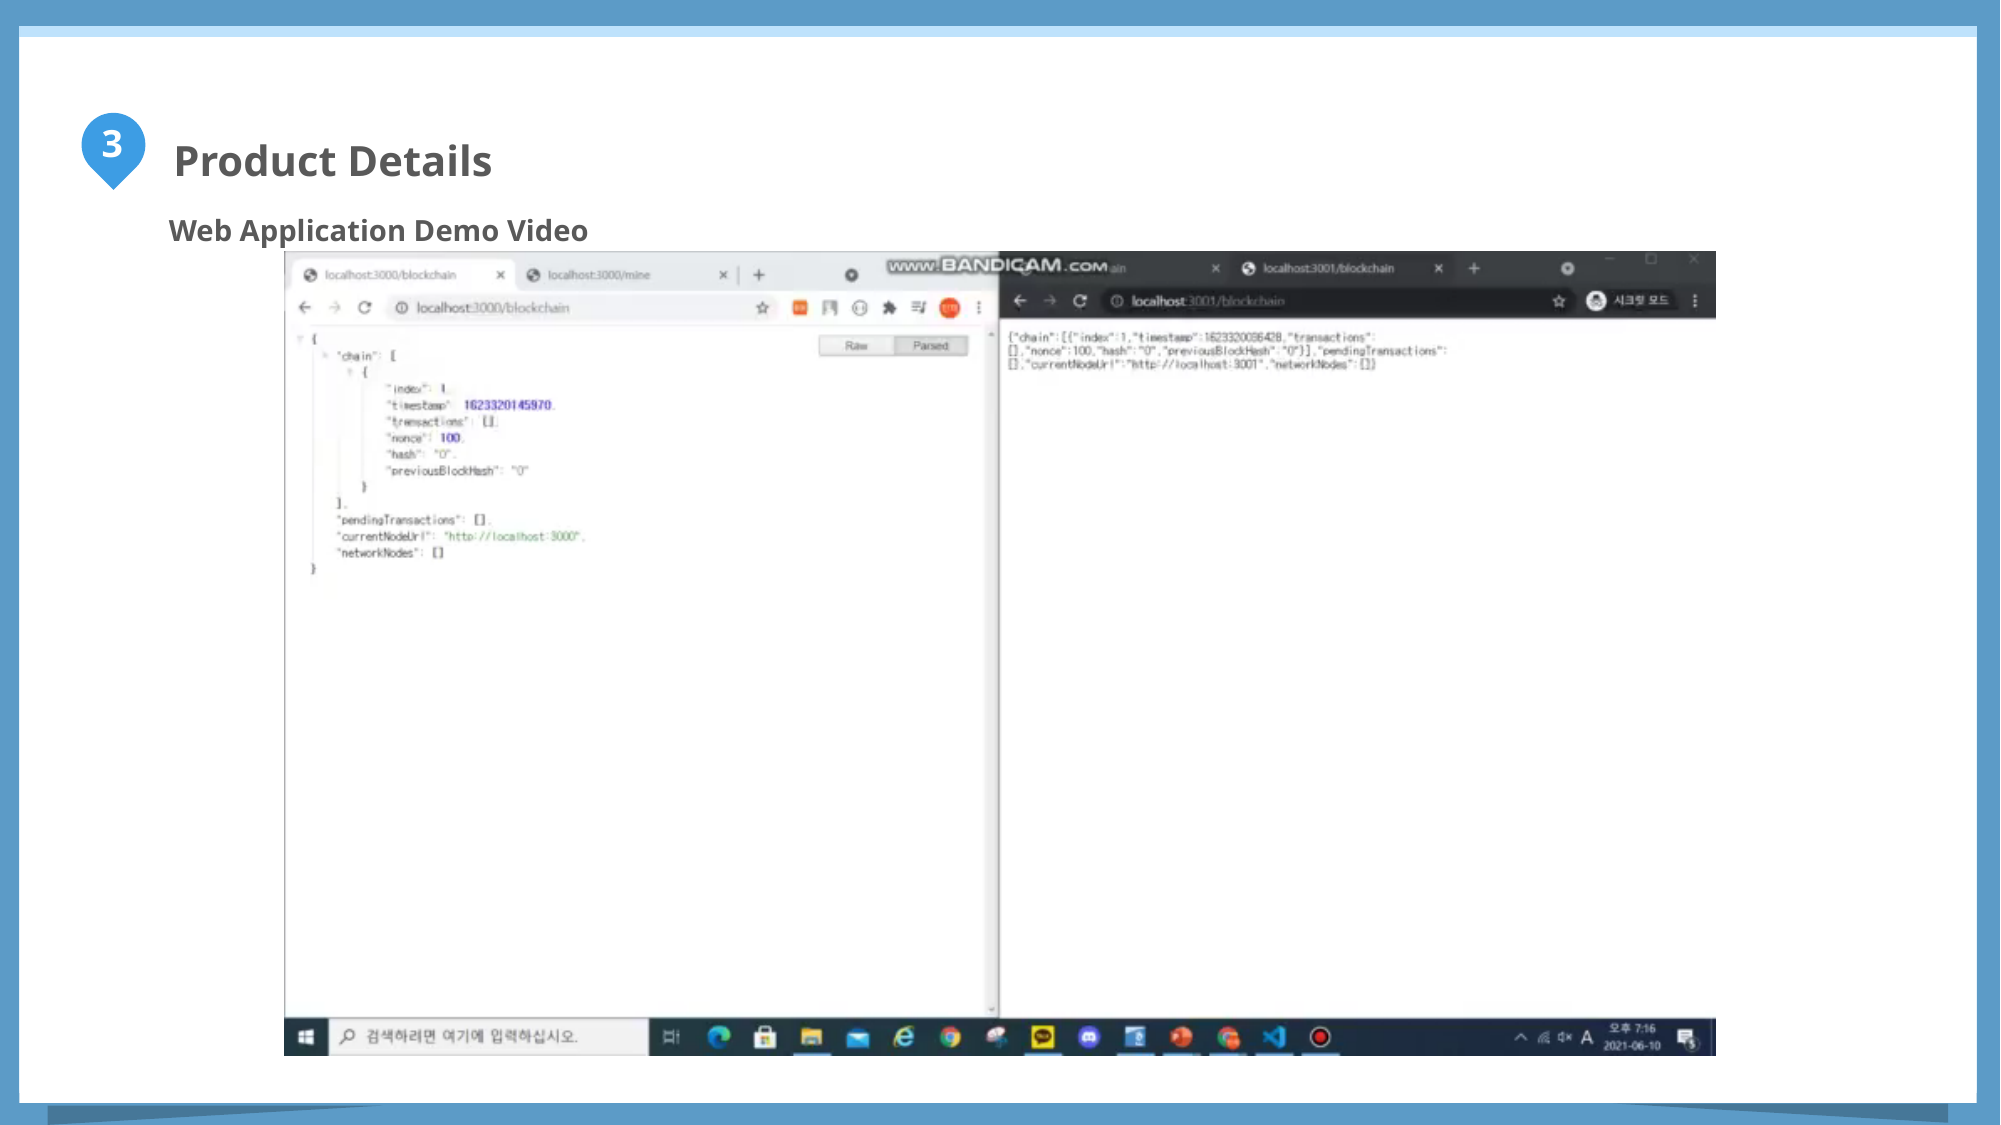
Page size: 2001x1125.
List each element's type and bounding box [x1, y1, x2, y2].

text_box [19, 37, 1977, 1125]
text_box [81, 112, 146, 178]
text_box [283, 251, 1717, 1056]
